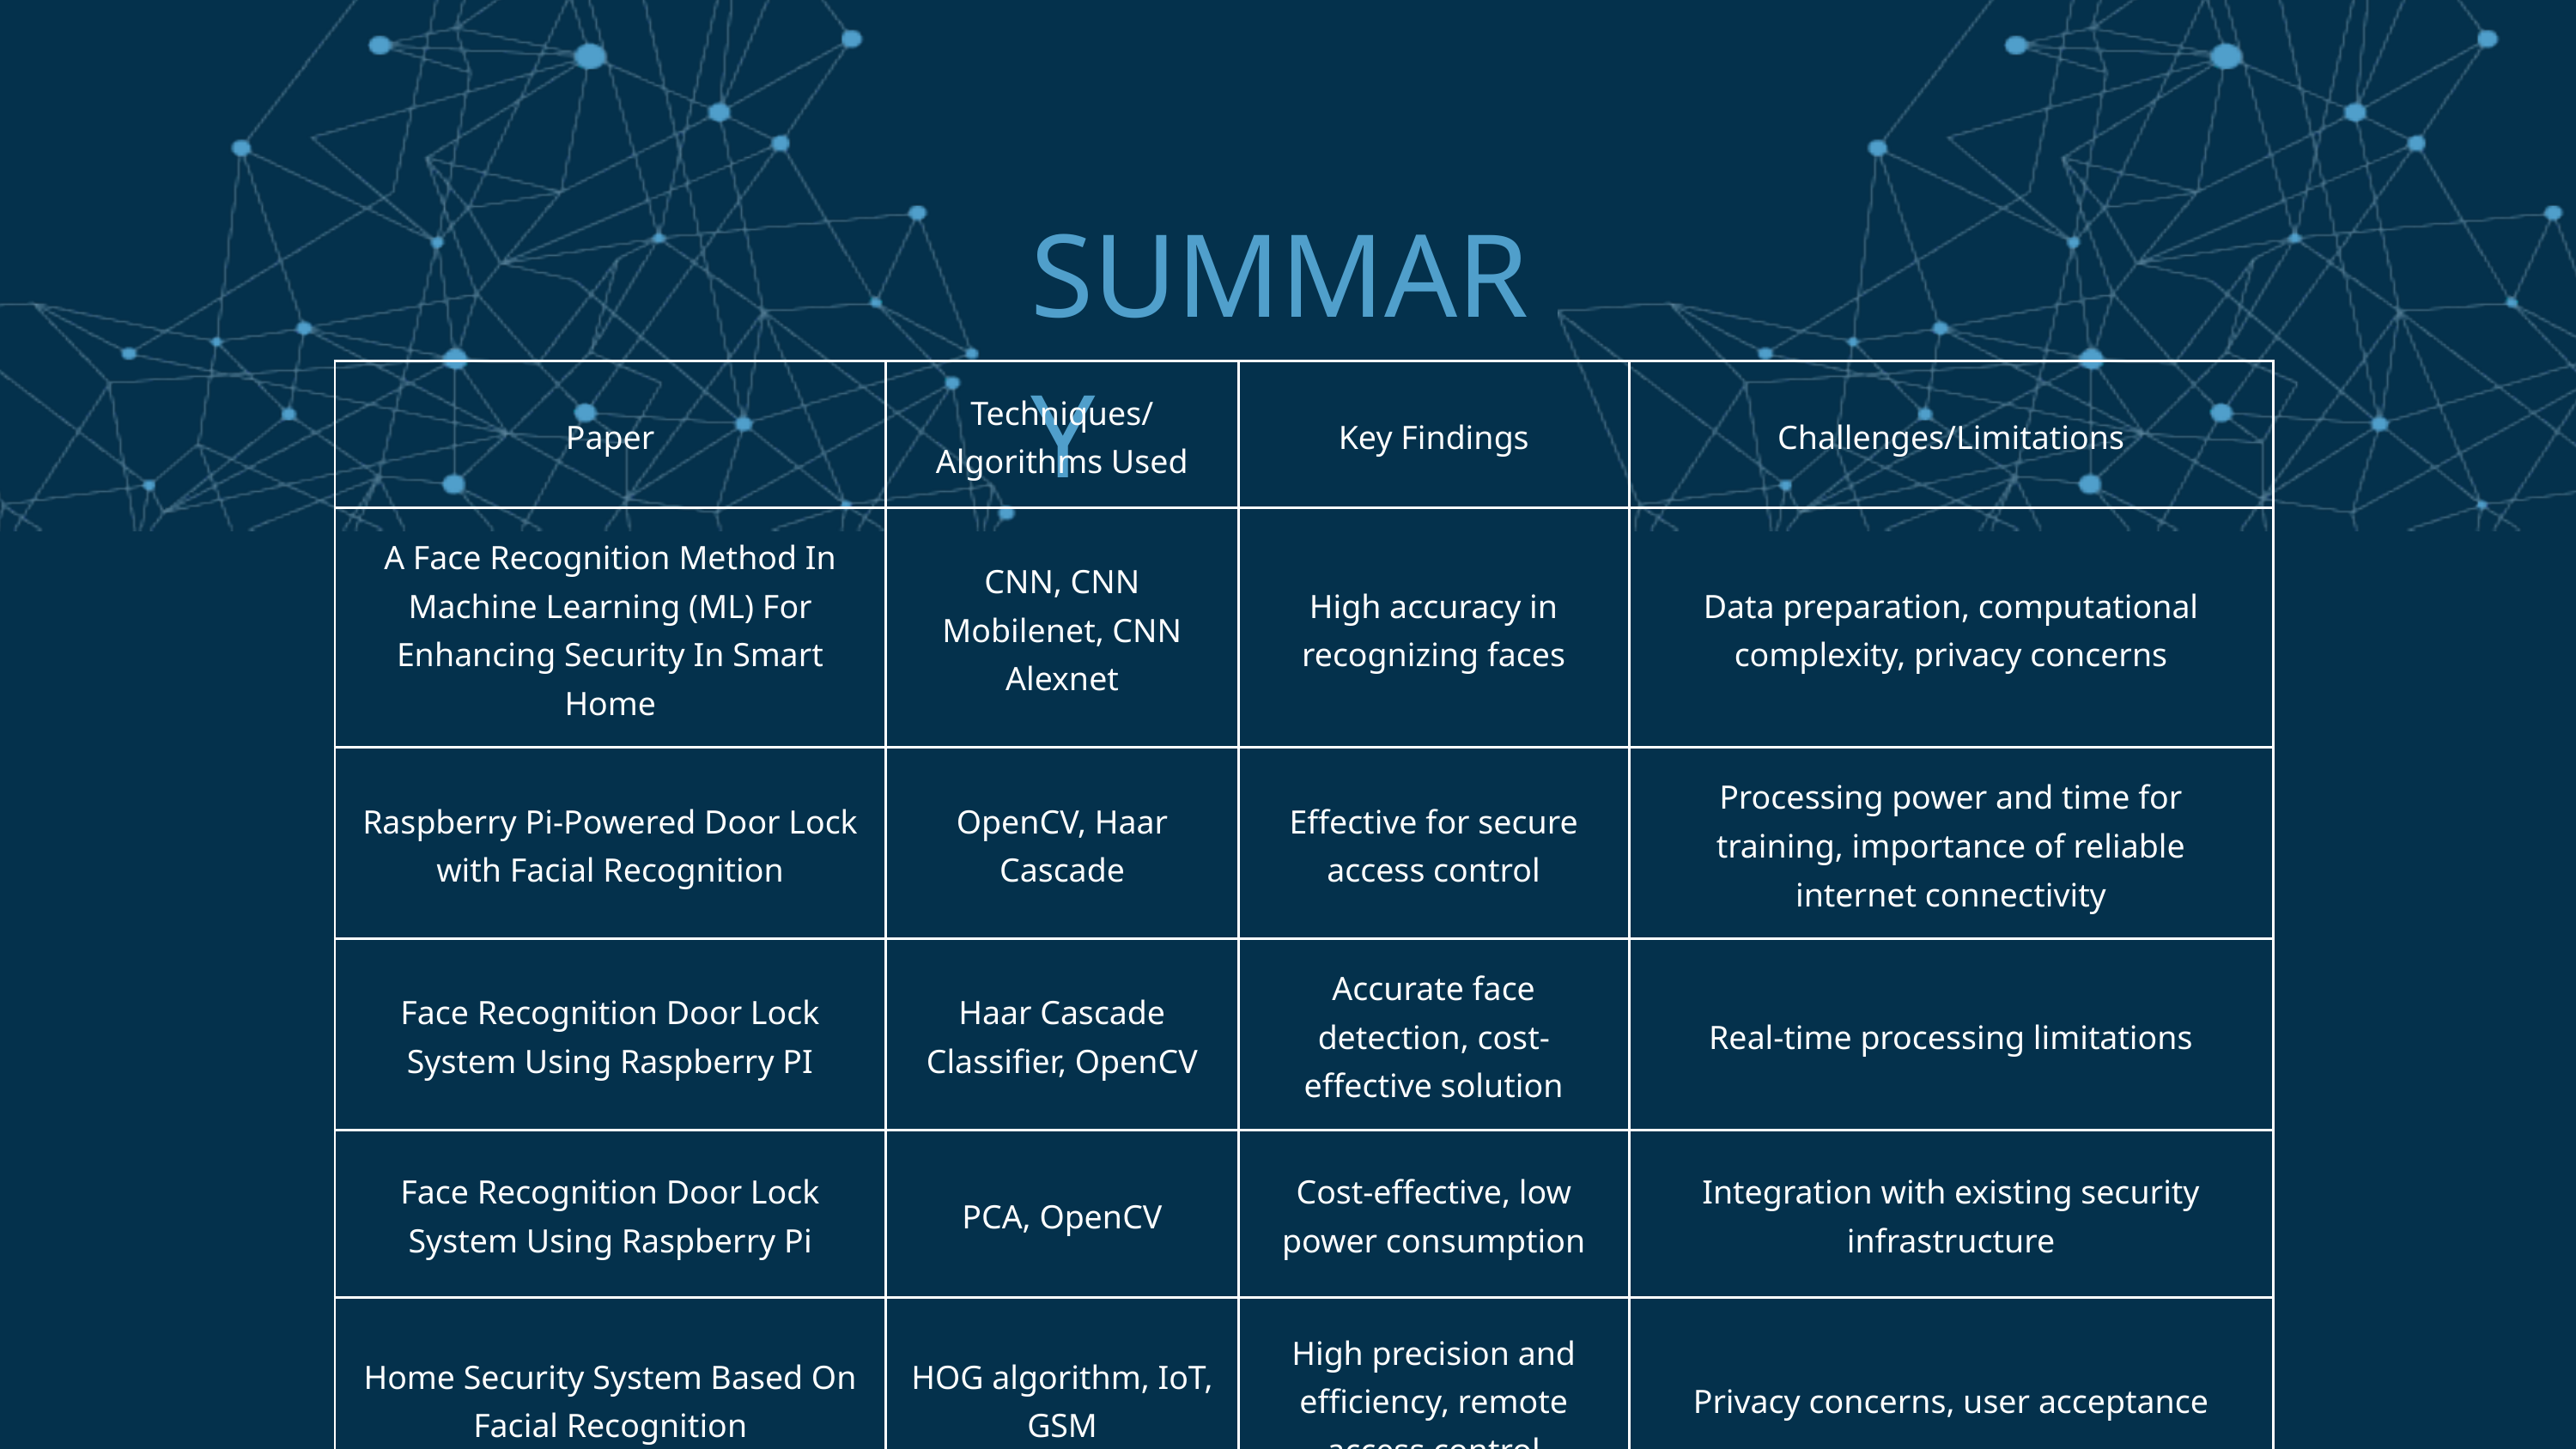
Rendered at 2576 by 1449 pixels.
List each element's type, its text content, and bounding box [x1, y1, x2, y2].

table_cell High accuracy in recognizing faces [1240, 509, 1628, 746]
table_cell Effective for secure access control [1240, 749, 1628, 937]
table_cell HOG algorithm, IoT, GSM [887, 1299, 1237, 1449]
table_cell Privacy concerns, user acceptance [1631, 1299, 2272, 1449]
table_cell High precision and efficiency, remote access control [1240, 1299, 1628, 1449]
table_cell A Face Recognition Method In Machine Learning (ML) For Enhancing Security In Smart Home [336, 509, 884, 746]
table_cell Data preparation, computational complexity, privacy concerns [1631, 509, 2272, 746]
table_cell OpenCV, Haar Cascade [887, 749, 1237, 937]
text_box [0, 0, 1031, 531]
table_cell Real-time processing limitations [1631, 940, 2272, 1129]
table_cell Cost-effective, low power consumption [1240, 1131, 1628, 1296]
table_cell CNN, CNN Mobilenet, CNN Alexnet [887, 509, 1237, 746]
table_cell PCA, OpenCV [887, 1131, 1237, 1296]
table_cell Accurate face detection, cost-effective solution [1240, 940, 1628, 1129]
text_box SUMMARY [1031, 179, 1558, 360]
table_header Key Findings [1240, 362, 1628, 506]
table_header Techniques/Algorithms Used [887, 362, 1237, 506]
table_header Paper [336, 362, 884, 506]
table_cell Face Recognition Door Lock System Using Raspberry PI [336, 940, 884, 1129]
table_cell Raspberry Pi-Powered Door Lock with Facial Recognition [336, 749, 884, 937]
table_cell Face Recognition Door Lock System Using Raspberry Pi [336, 1131, 884, 1296]
text_box [1558, 0, 2576, 531]
table_cell Home Security System Based On Facial Recognition [336, 1299, 884, 1449]
table_cell Integration with existing security infrastructure [1631, 1131, 2272, 1296]
table_cell Processing power and time for training, importance of reliable internet connectivity [1631, 749, 2272, 937]
table_header Challenges/Limitations [1631, 362, 2272, 506]
table_cell Haar Cascade Classifier, OpenCV [887, 940, 1237, 1129]
